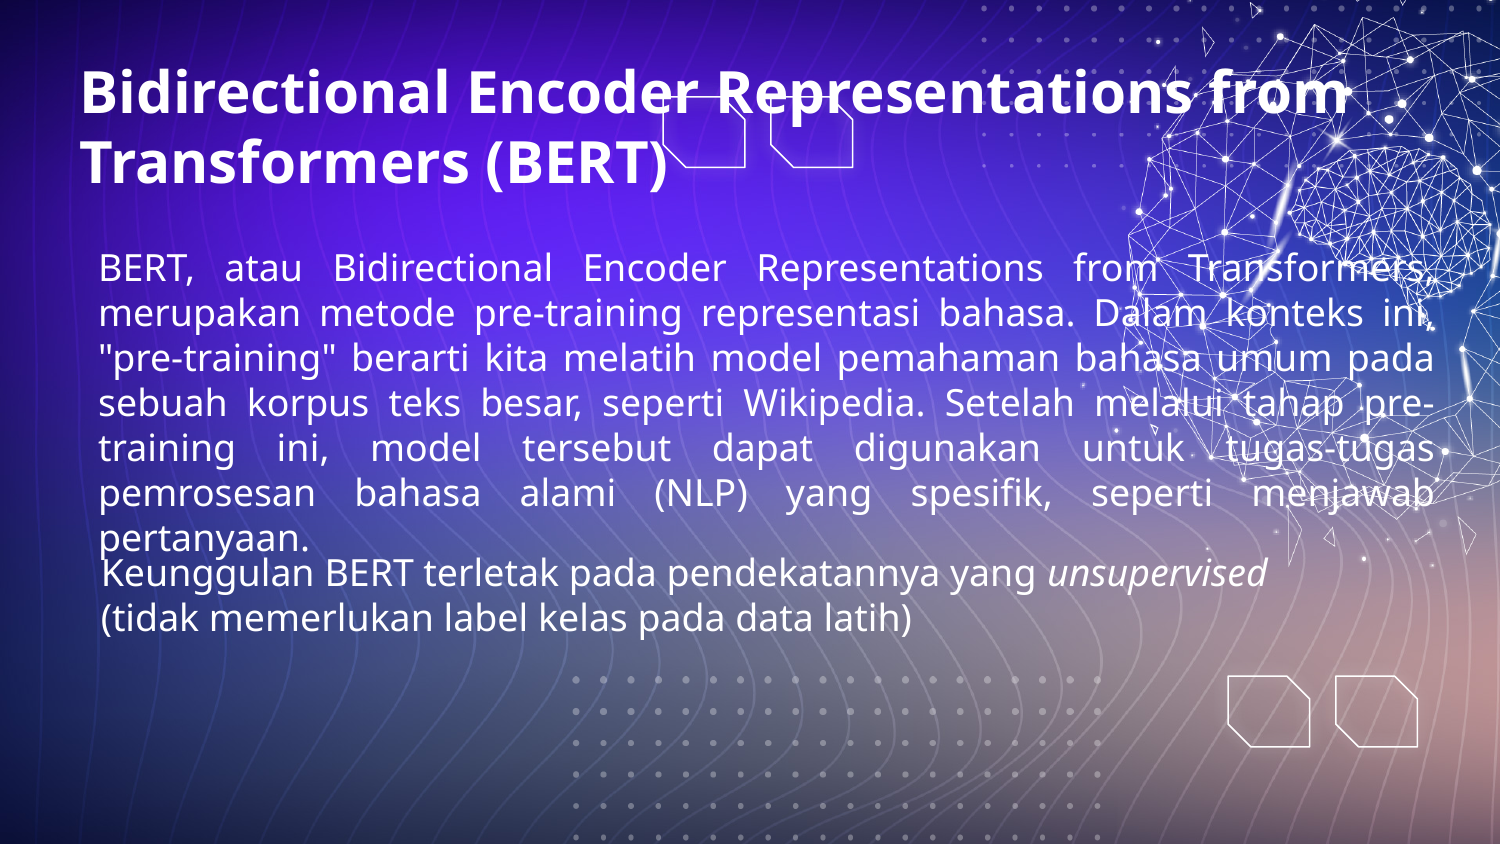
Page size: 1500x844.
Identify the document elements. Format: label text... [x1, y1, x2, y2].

picture [0, 0, 1500, 844]
text_box BERT, atau Bidirectional Encoder Representations from Transformers, merupakan metode pre-training representasi bahasa. Dalam konteks ini, "pre-training" berarti kita melatih model pemahaman bahasa umum pada sebuah korpus teks besar, seperti Wikipedia. Setelah melalui tahap pre-training ini, model tersebut dapat digunakan untuk tugas-tugas pemrosesan bahasa alami (NLP) yang spesifik, seperti menjawab pertanyaan. [64, 139, 1073, 558]
text_box Keunggulan BERT terletak pada pendekatannya yang unsupervised (tidak memerlukan label kelas pada data latih) [86, 541, 1356, 646]
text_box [662, 96, 853, 168]
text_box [770, 91, 831, 95]
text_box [665, 91, 724, 95]
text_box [1227, 675, 1418, 748]
title Bidirectional Encoder Representations from Transformers (BERT) [64, 55, 1073, 139]
